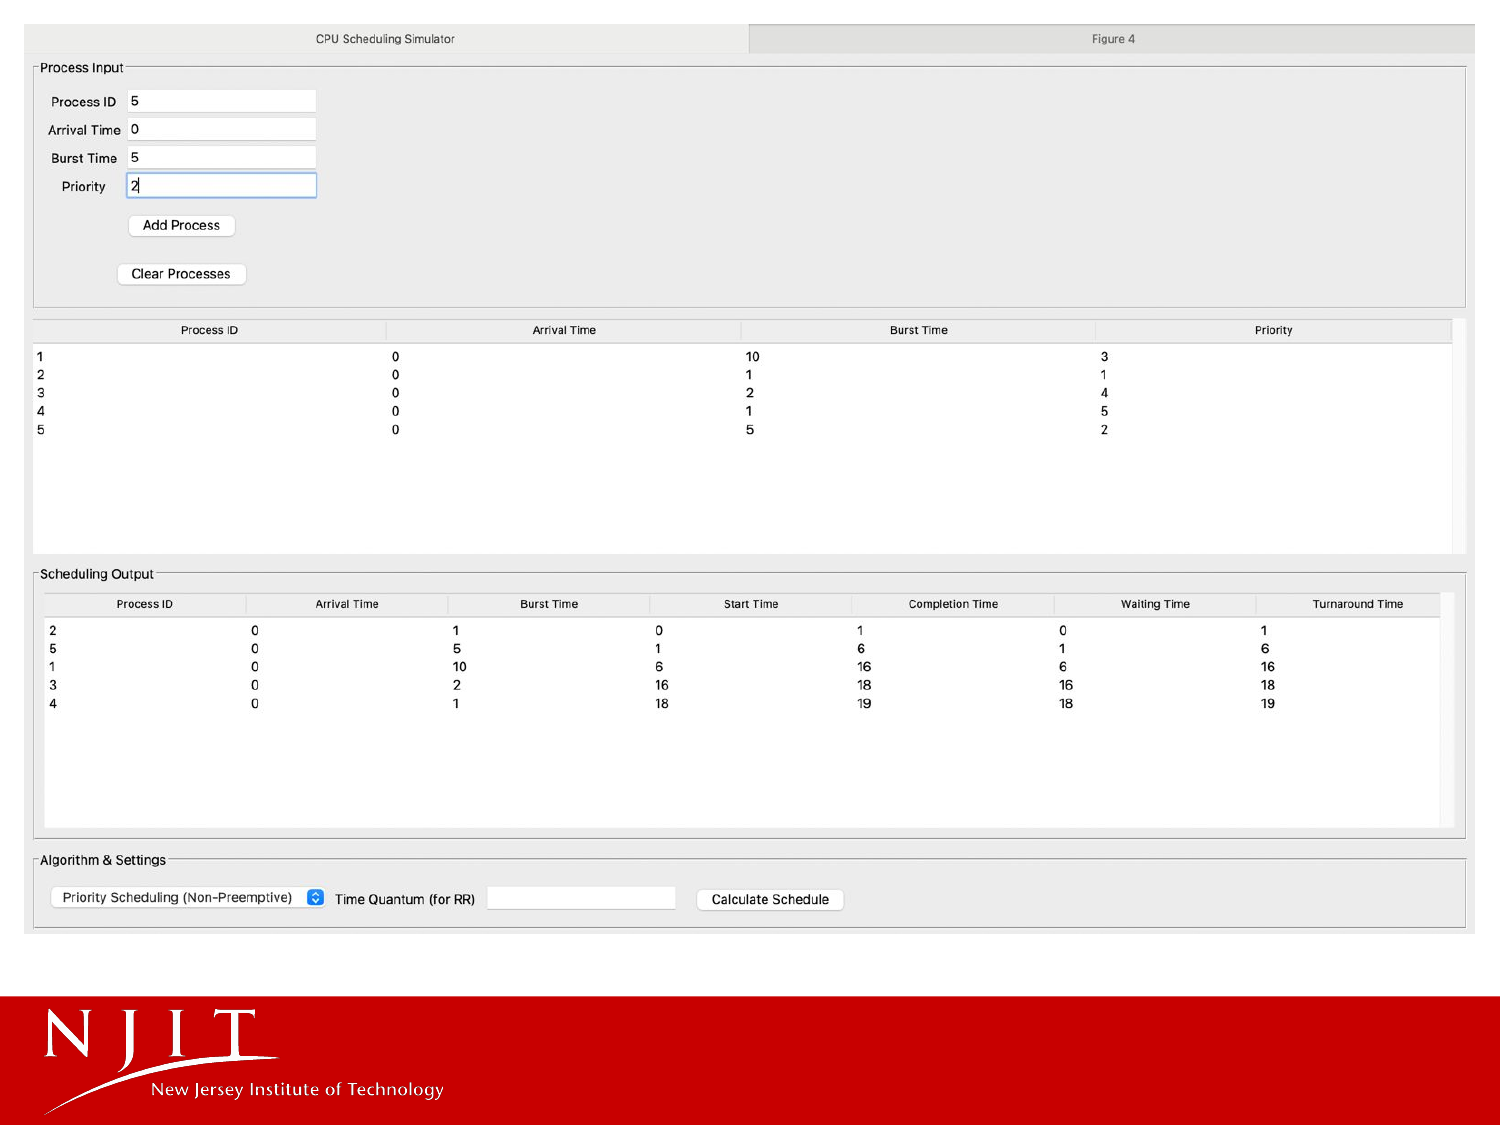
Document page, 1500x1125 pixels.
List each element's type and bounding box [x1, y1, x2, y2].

picture [24, 24, 1476, 935]
picture [42, 1008, 443, 1115]
